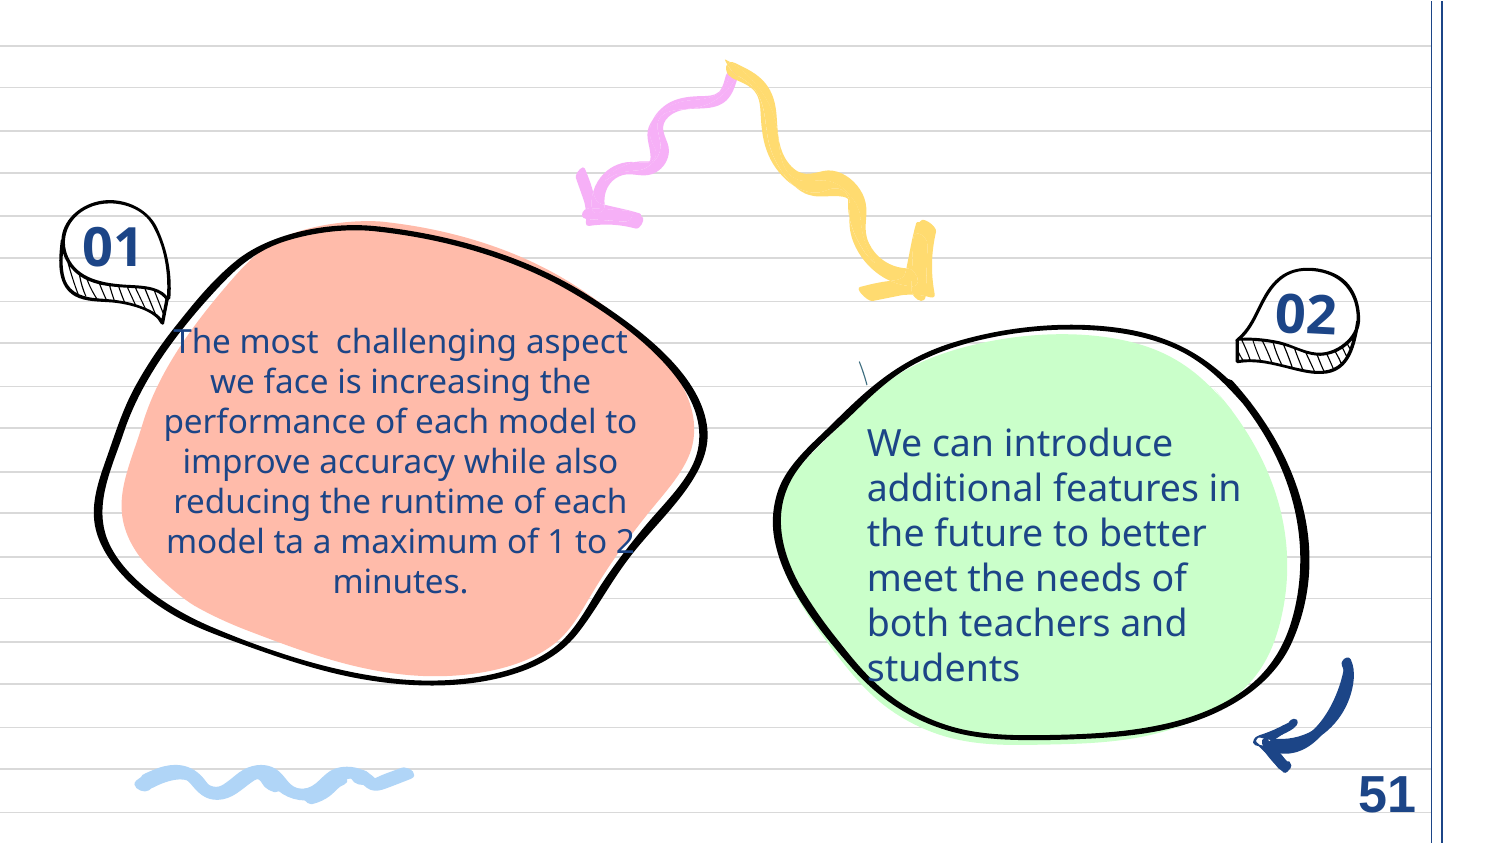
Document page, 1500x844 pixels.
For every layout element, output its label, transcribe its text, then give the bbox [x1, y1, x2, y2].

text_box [89, 220, 713, 686]
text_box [131, 765, 419, 804]
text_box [54, 199, 173, 325]
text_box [553, 106, 773, 190]
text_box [1242, 679, 1375, 740]
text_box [1236, 266, 1361, 374]
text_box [770, 324, 1328, 746]
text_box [670, 128, 990, 228]
text_box 51 [1343, 753, 1448, 831]
